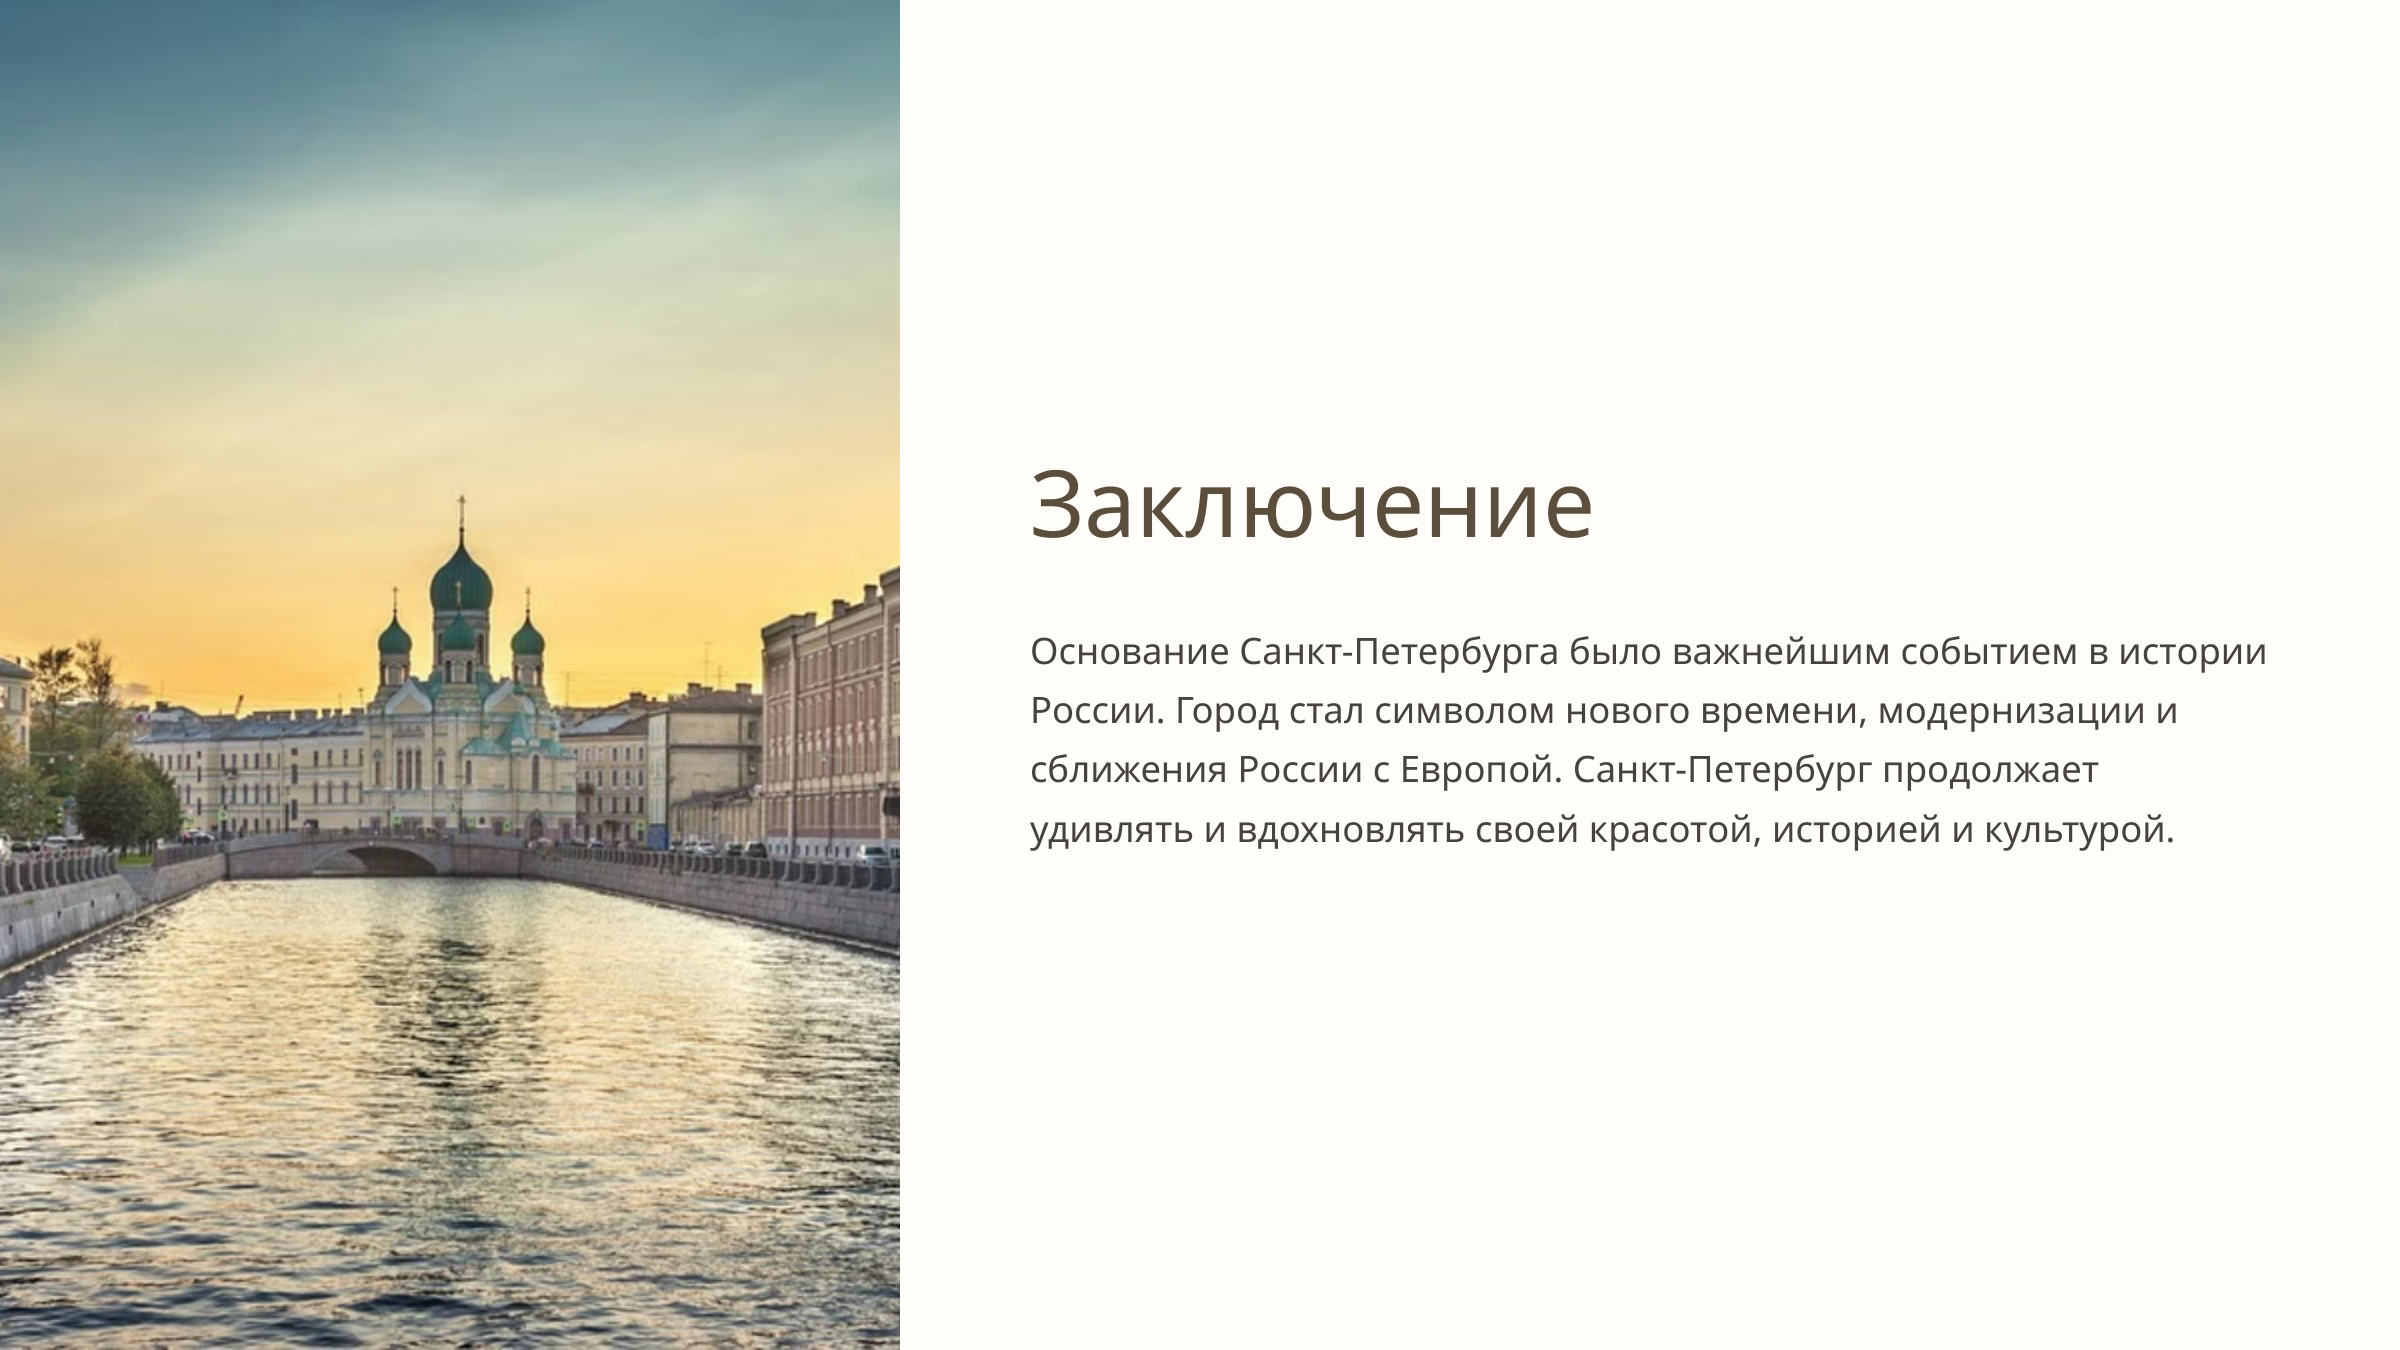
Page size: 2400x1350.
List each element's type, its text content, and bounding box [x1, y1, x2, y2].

text_box Заключение [1030, 440, 1961, 557]
text_box Основание Санкт-Петербурга было важнейшим событием в истории России. Город стал символом нового времени, модернизации и сближения России с Европой. Санкт-Петербург продолжает удивлять и вдохновлять своей красотой, историей и культурой. [1030, 612, 2270, 910]
picture [0, 0, 900, 1350]
